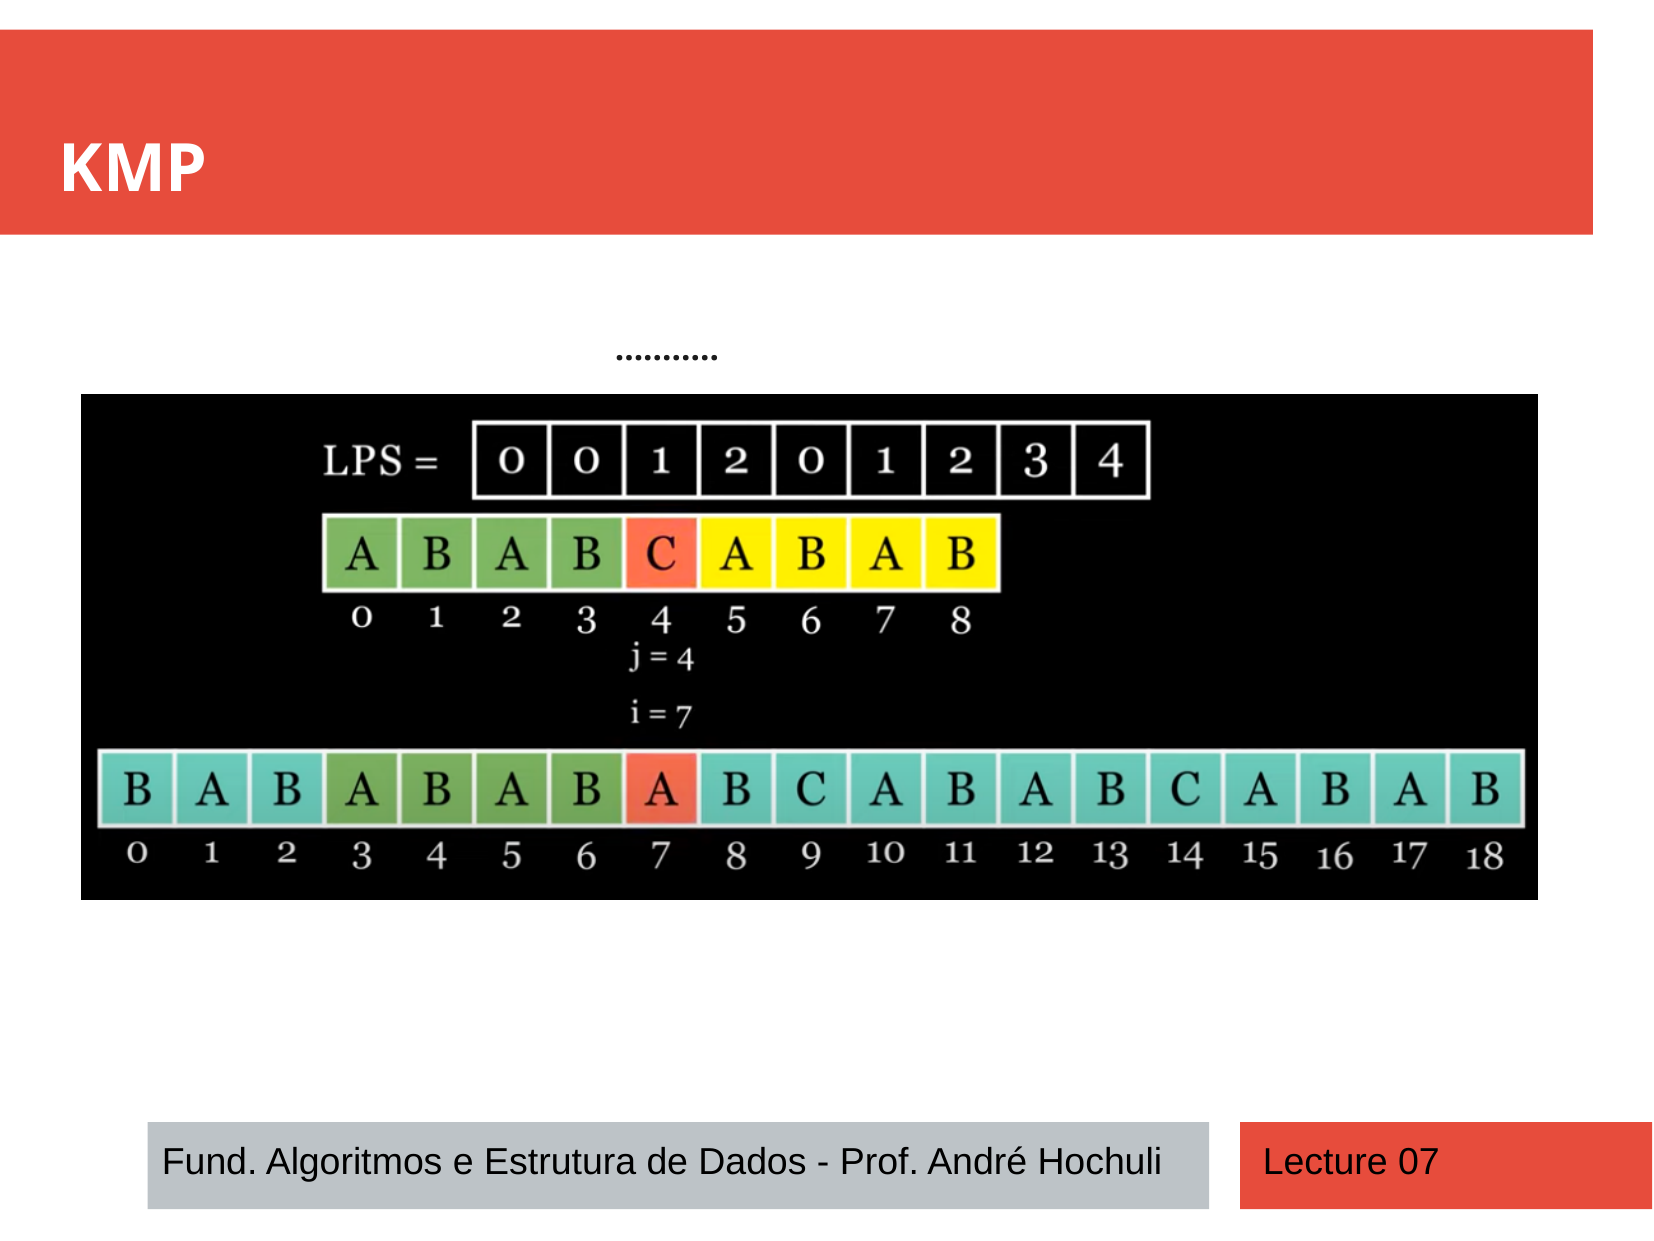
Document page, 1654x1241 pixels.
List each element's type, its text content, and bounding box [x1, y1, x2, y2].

text_box Fund. Algoritmos e Estrutura de Dados - Prof. André Hochuli [147, 1129, 1204, 1188]
text_box KMP [59, 59, 1593, 206]
text_box ……….. [599, 319, 900, 394]
text_box Lecture 07 [1248, 1129, 1622, 1188]
picture [81, 394, 1538, 901]
